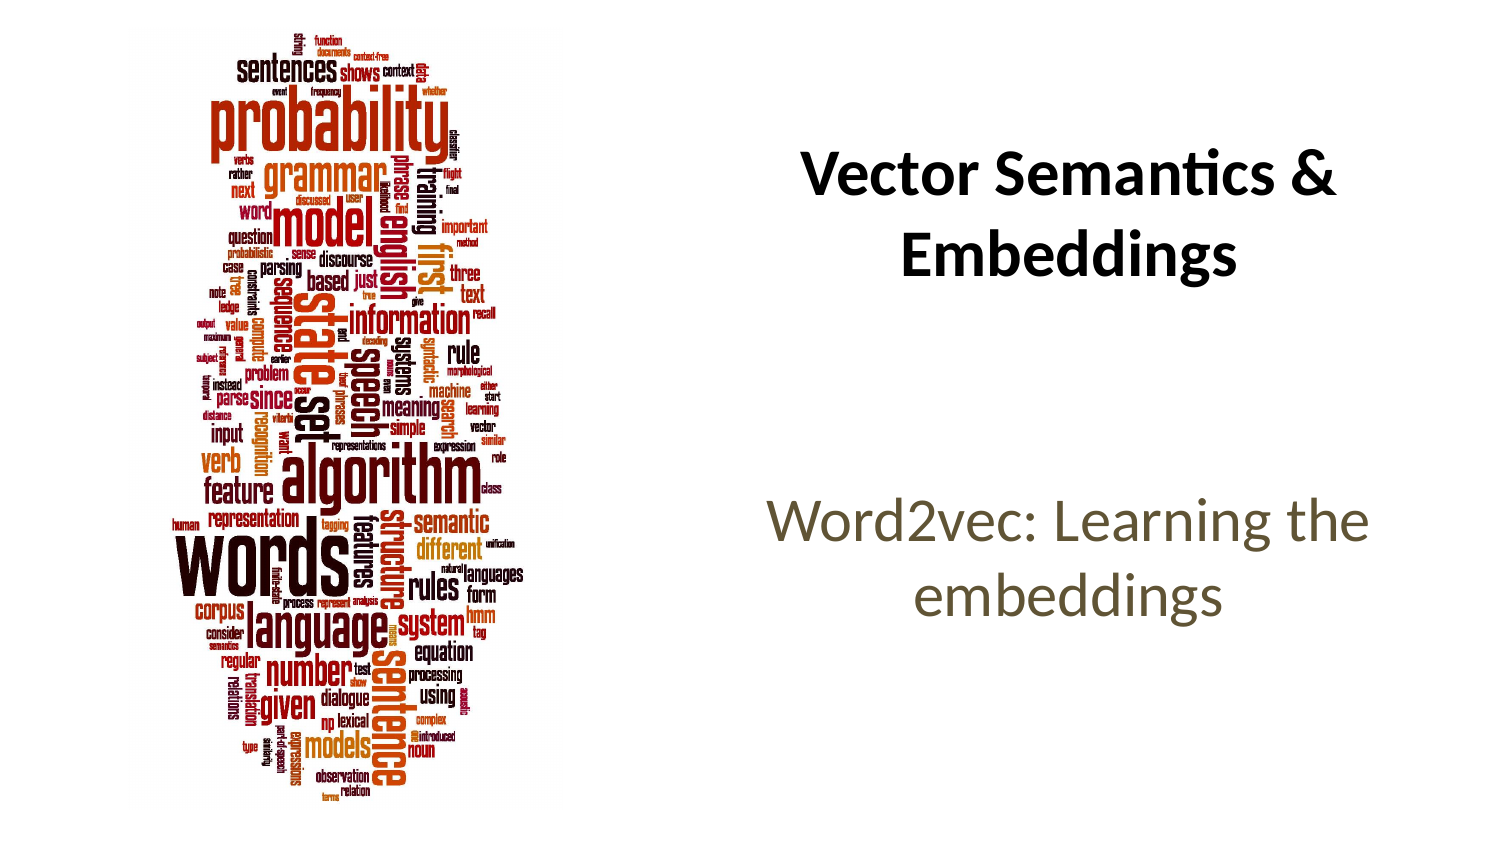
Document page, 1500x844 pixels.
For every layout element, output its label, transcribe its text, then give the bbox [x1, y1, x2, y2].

subtitle Word2vec: Learning the embeddings [750, 471, 1388, 747]
title Vector Semantics & Embeddings [750, 83, 1389, 297]
picture [128, 27, 563, 810]
